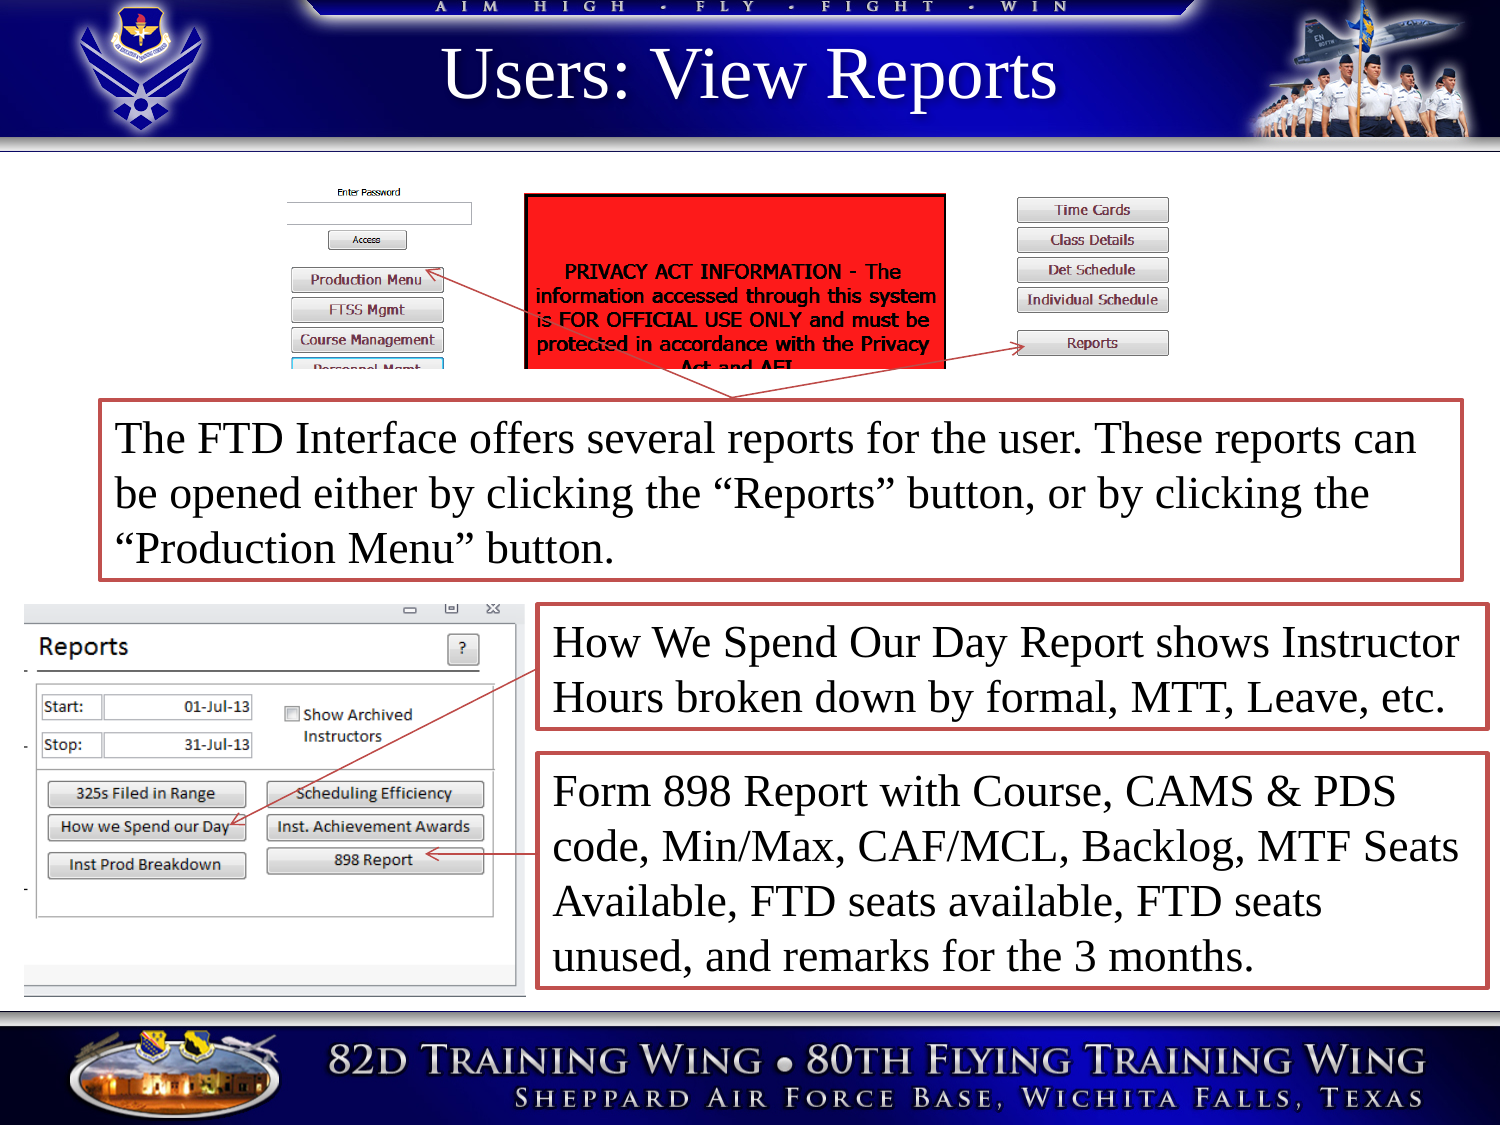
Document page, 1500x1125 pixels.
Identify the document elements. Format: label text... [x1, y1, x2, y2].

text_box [424, 269, 734, 399]
text_box The FTD Interface offers several reports for the user. These reports can be opened either by clicking the “Reports” button, or by clicking the “Production Menu” button. [98, 398, 1464, 582]
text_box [729, 346, 1026, 399]
picture [287, 170, 1172, 369]
picture [0, 1011, 1500, 1125]
text_box How We Spend Our Day Report shows Instructor Hours broken down by formal, MTT, Leave, etc. [535, 602, 1490, 731]
title Users: View Reports [0, 0, 1500, 138]
text_box Form 898 Report with Course, CAMS & PDS code, Min/Max, CAF/MCL, Backlog, MTF Seats Available, FTD seats available, FTD seats unused, and remarks for the 3 months. [535, 751, 1490, 990]
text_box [229, 668, 538, 826]
picture [24, 603, 526, 997]
picture [0, 138, 1500, 153]
